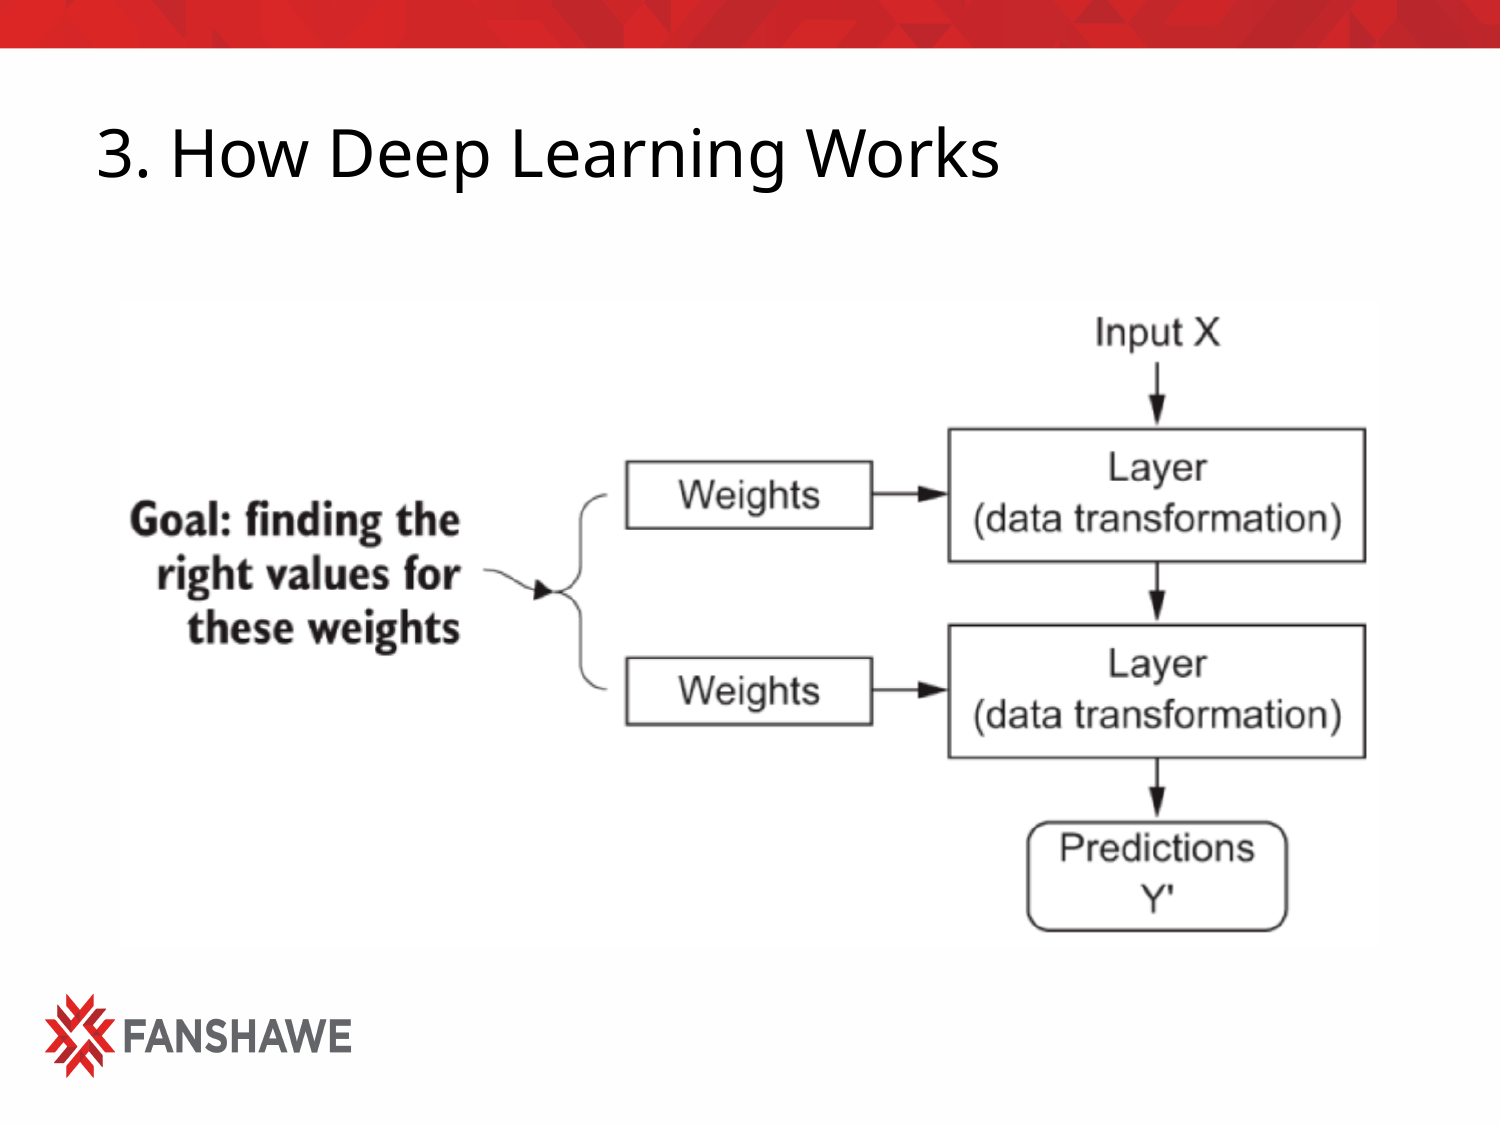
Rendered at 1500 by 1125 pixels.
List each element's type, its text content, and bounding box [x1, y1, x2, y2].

picture [0, 0, 1500, 1125]
title 3. How Deep Learning Works [81, 59, 1419, 243]
